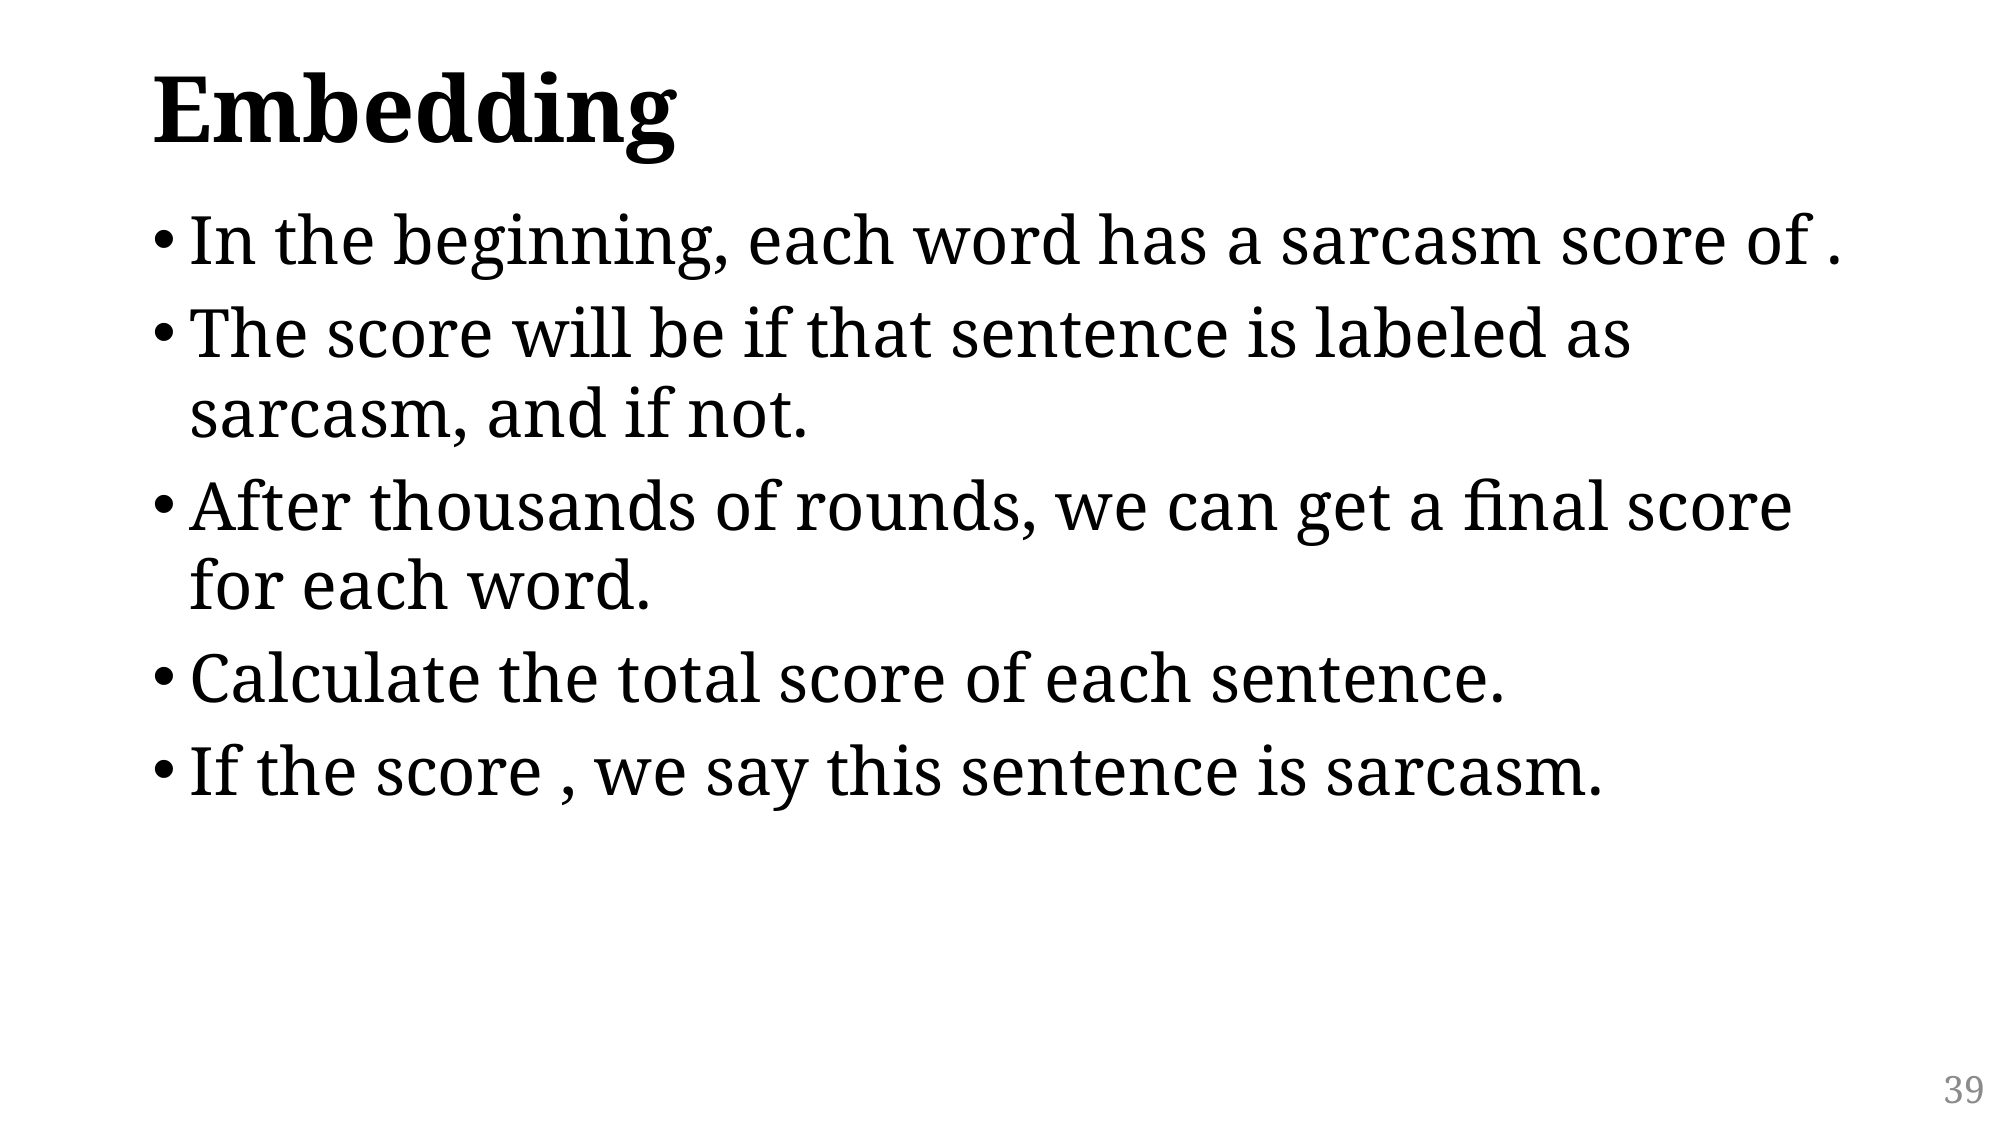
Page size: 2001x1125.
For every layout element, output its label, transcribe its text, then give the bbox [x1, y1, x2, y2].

title Embedding [137, 34, 1863, 191]
slide_number 39 [1843, 1061, 2000, 1122]
